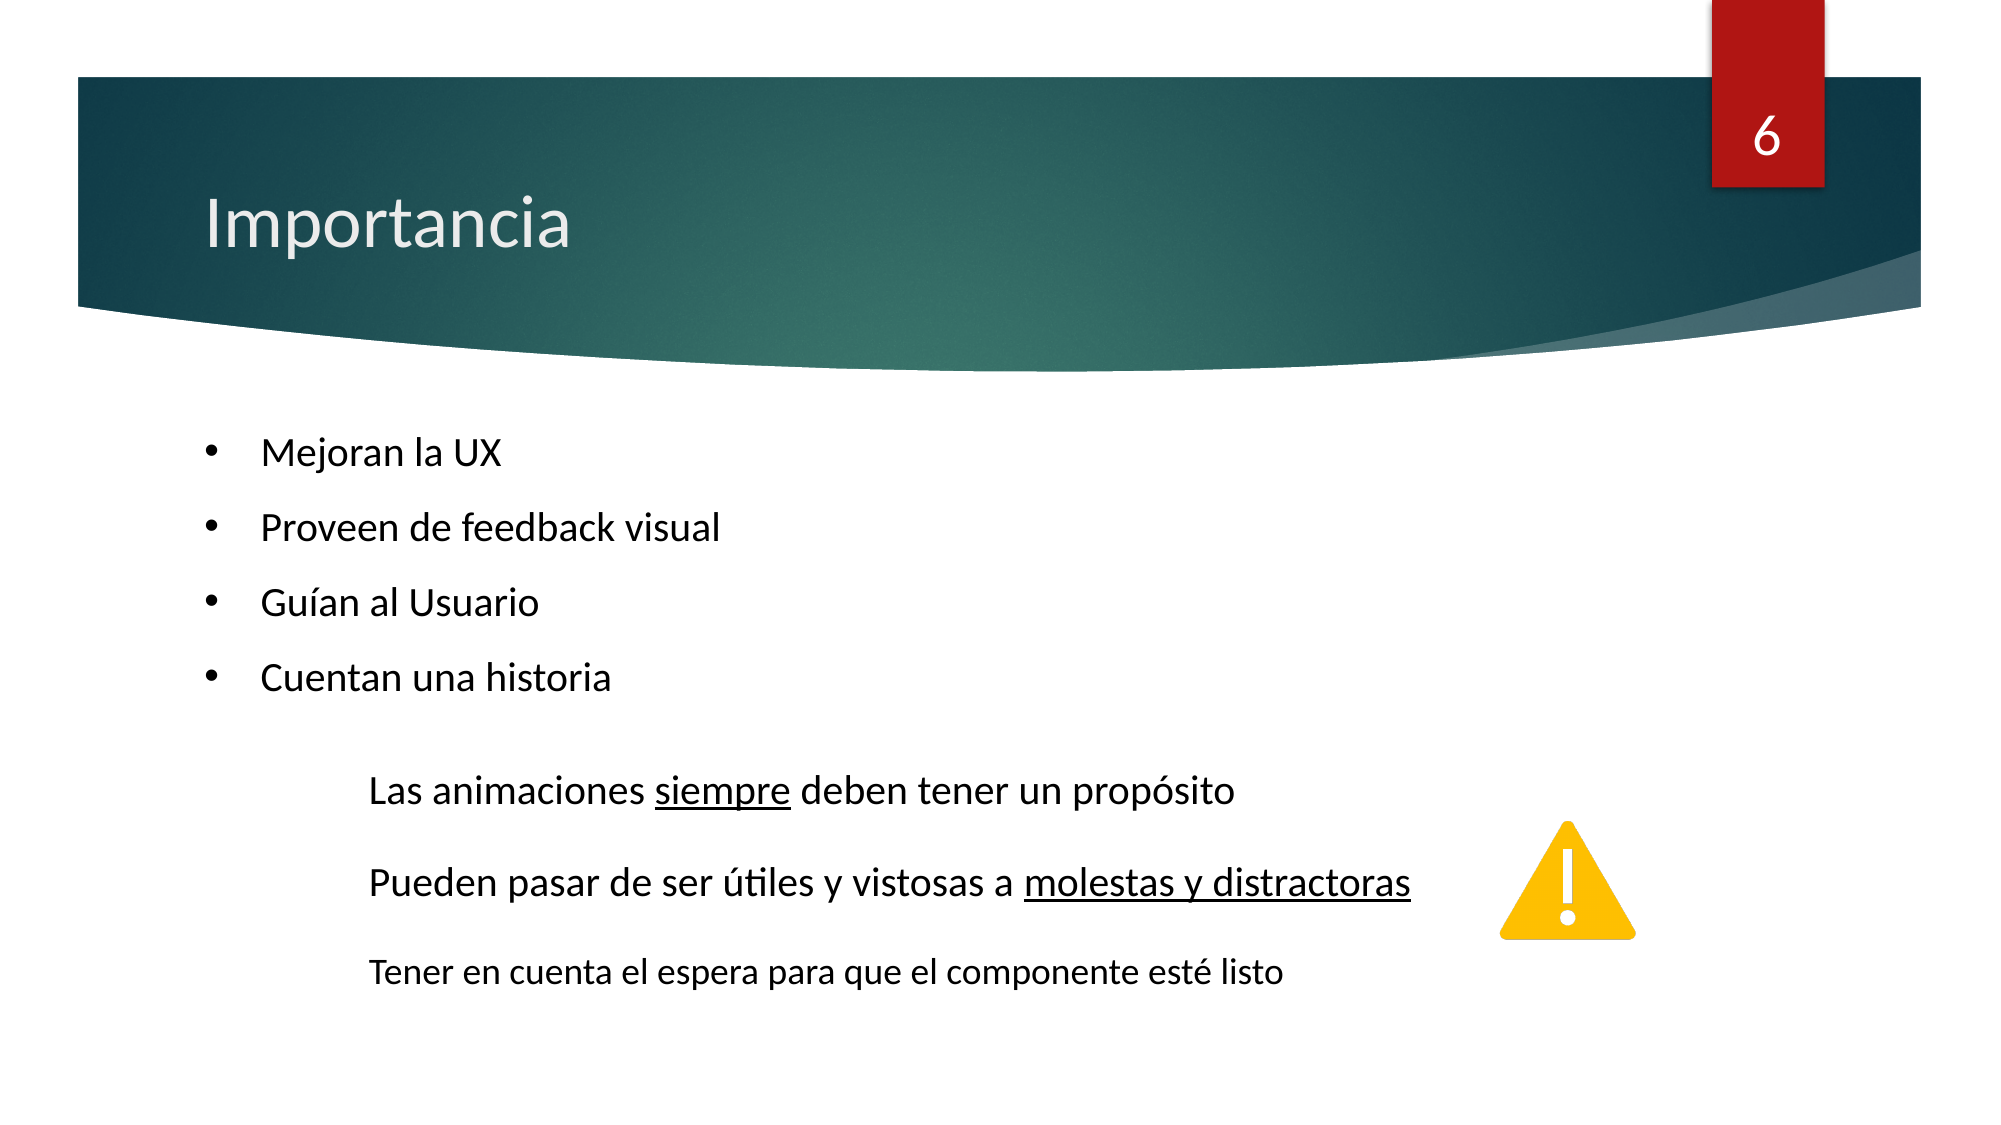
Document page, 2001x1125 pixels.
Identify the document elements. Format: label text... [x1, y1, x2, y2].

title Importancia [189, 159, 1638, 276]
text_box Mejoran la UX Proveen de feedback visual Guían al Usuario Cuentan una historia [189, 392, 1762, 778]
picture [79, 78, 1920, 371]
text_box Tener en cuenta el espera para que el componente esté listo [353, 964, 1437, 1000]
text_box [353, 754, 1644, 956]
slide_number ‹#› [1698, 48, 1836, 175]
